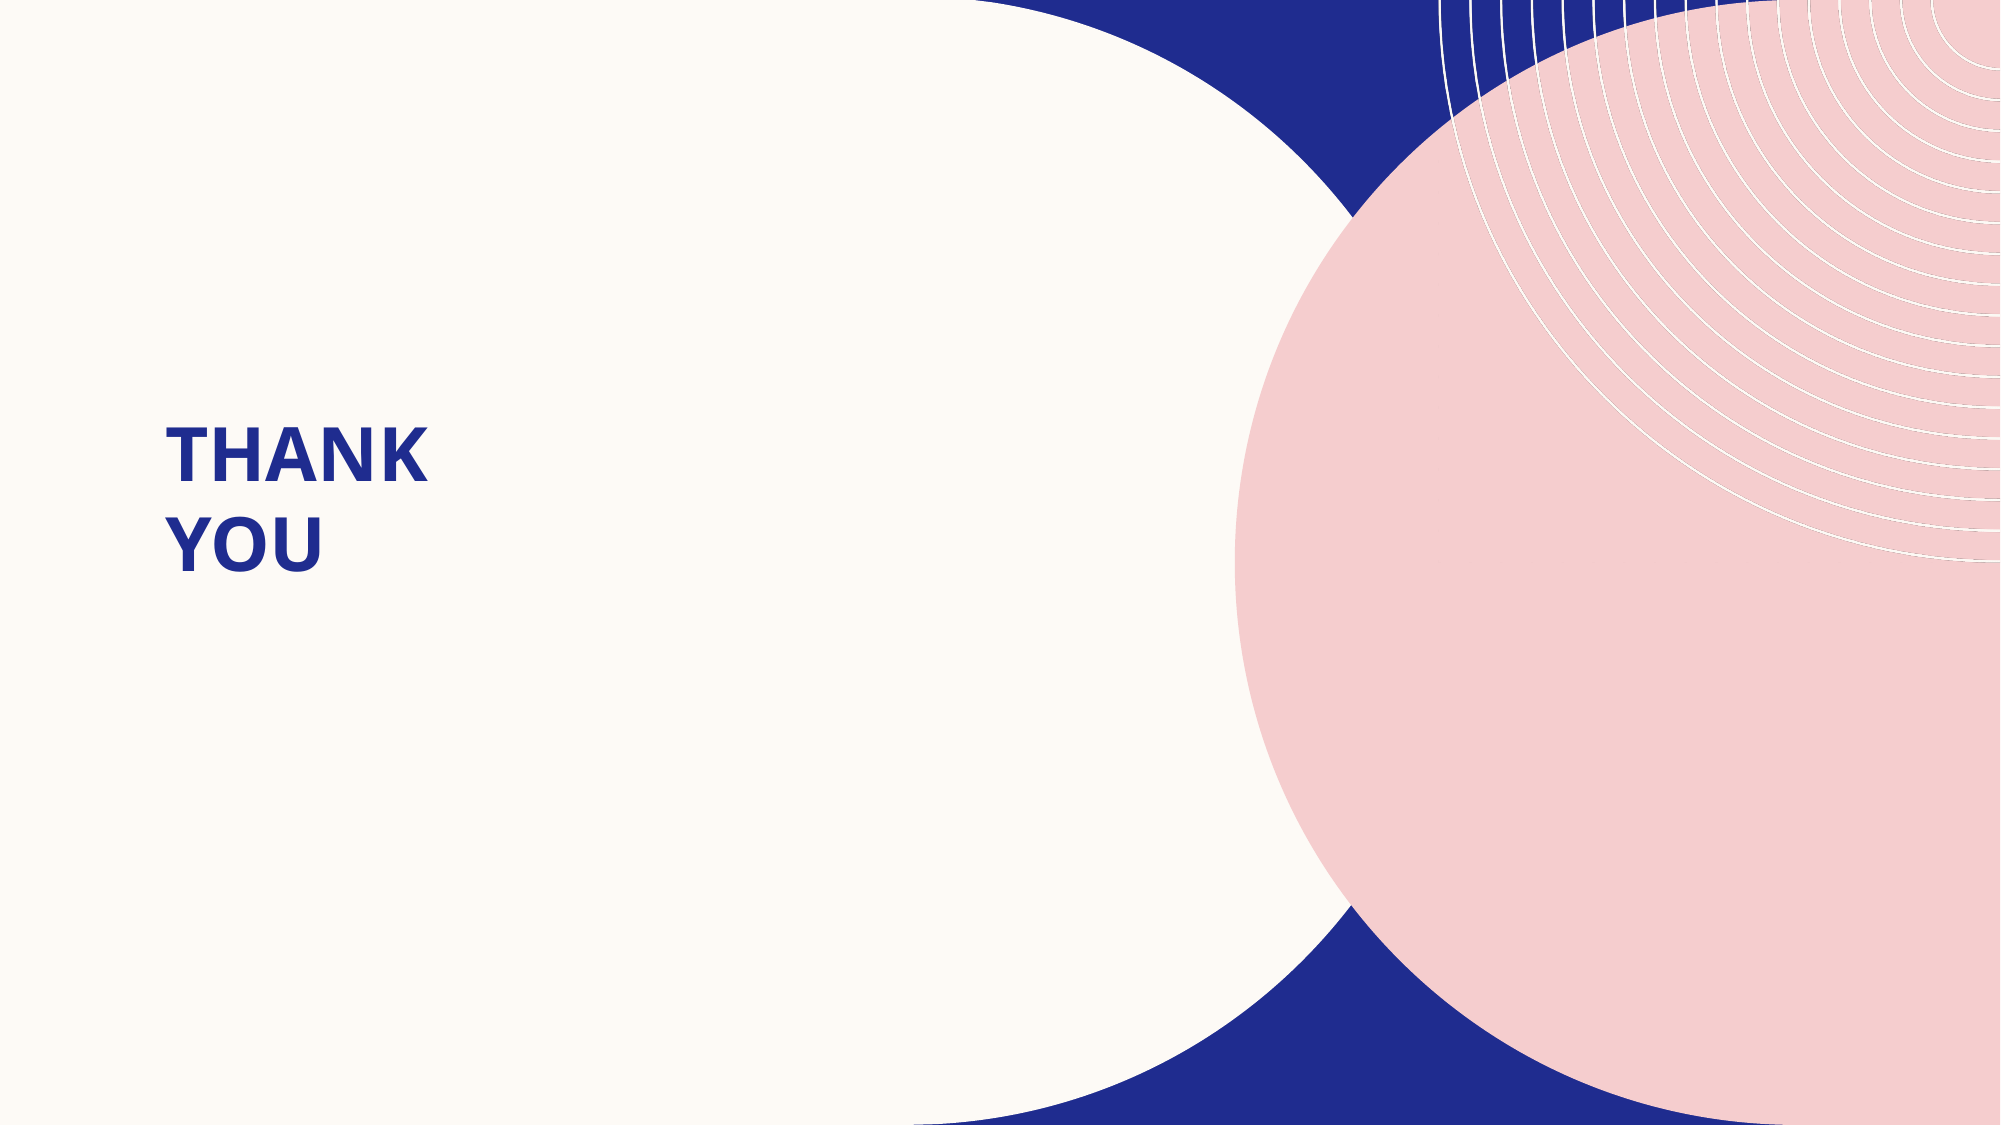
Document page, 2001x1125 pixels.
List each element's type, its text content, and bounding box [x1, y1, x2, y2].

picture [1438, 0, 2001, 563]
title Thank you [150, 139, 1088, 587]
